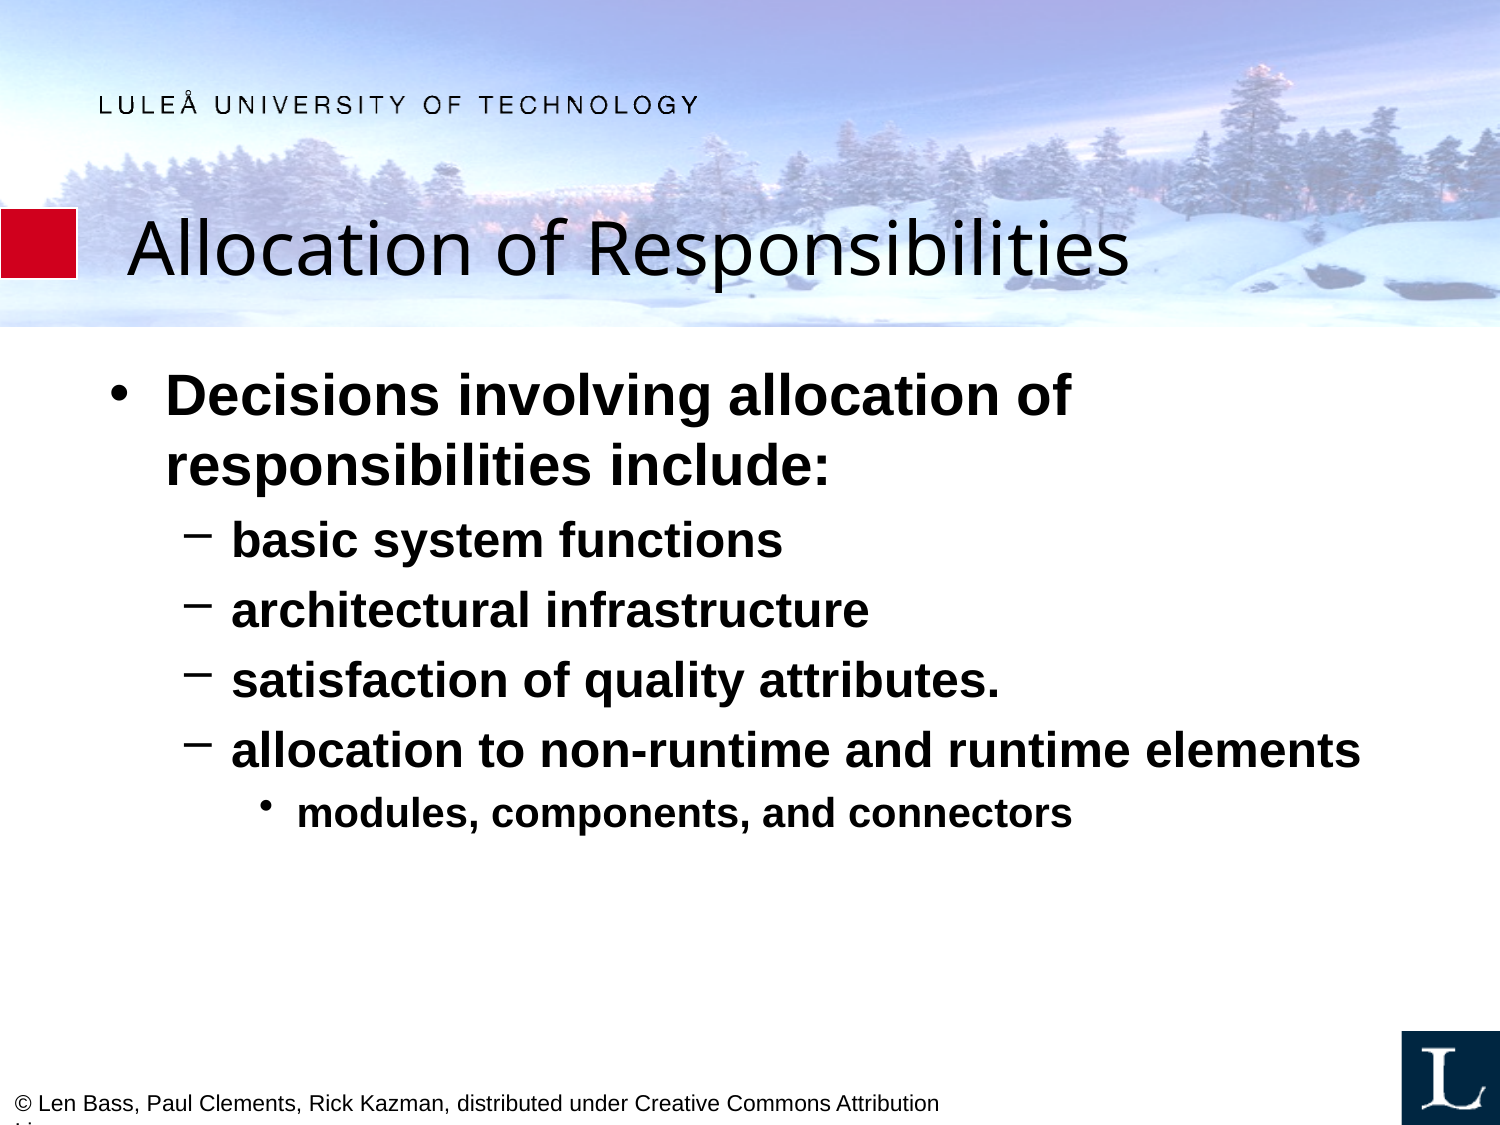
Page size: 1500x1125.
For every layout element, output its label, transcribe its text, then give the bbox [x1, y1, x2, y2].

title Allocation of Responsibilities [111, 160, 1412, 330]
picture [1399, 1031, 1500, 1125]
footer © Len Bass, Paul Clements, Rick Kazman, distributed under Creative Commons Attribution License [0, 1081, 1040, 1125]
list Decisions involving allocation of responsibilities include: basic system functions architectural infrastructure satisfaction of quality attributes. allocation to non-runtime and runtime elements modules, components, and connectors [94, 350, 1412, 975]
picture [100, 90, 697, 114]
